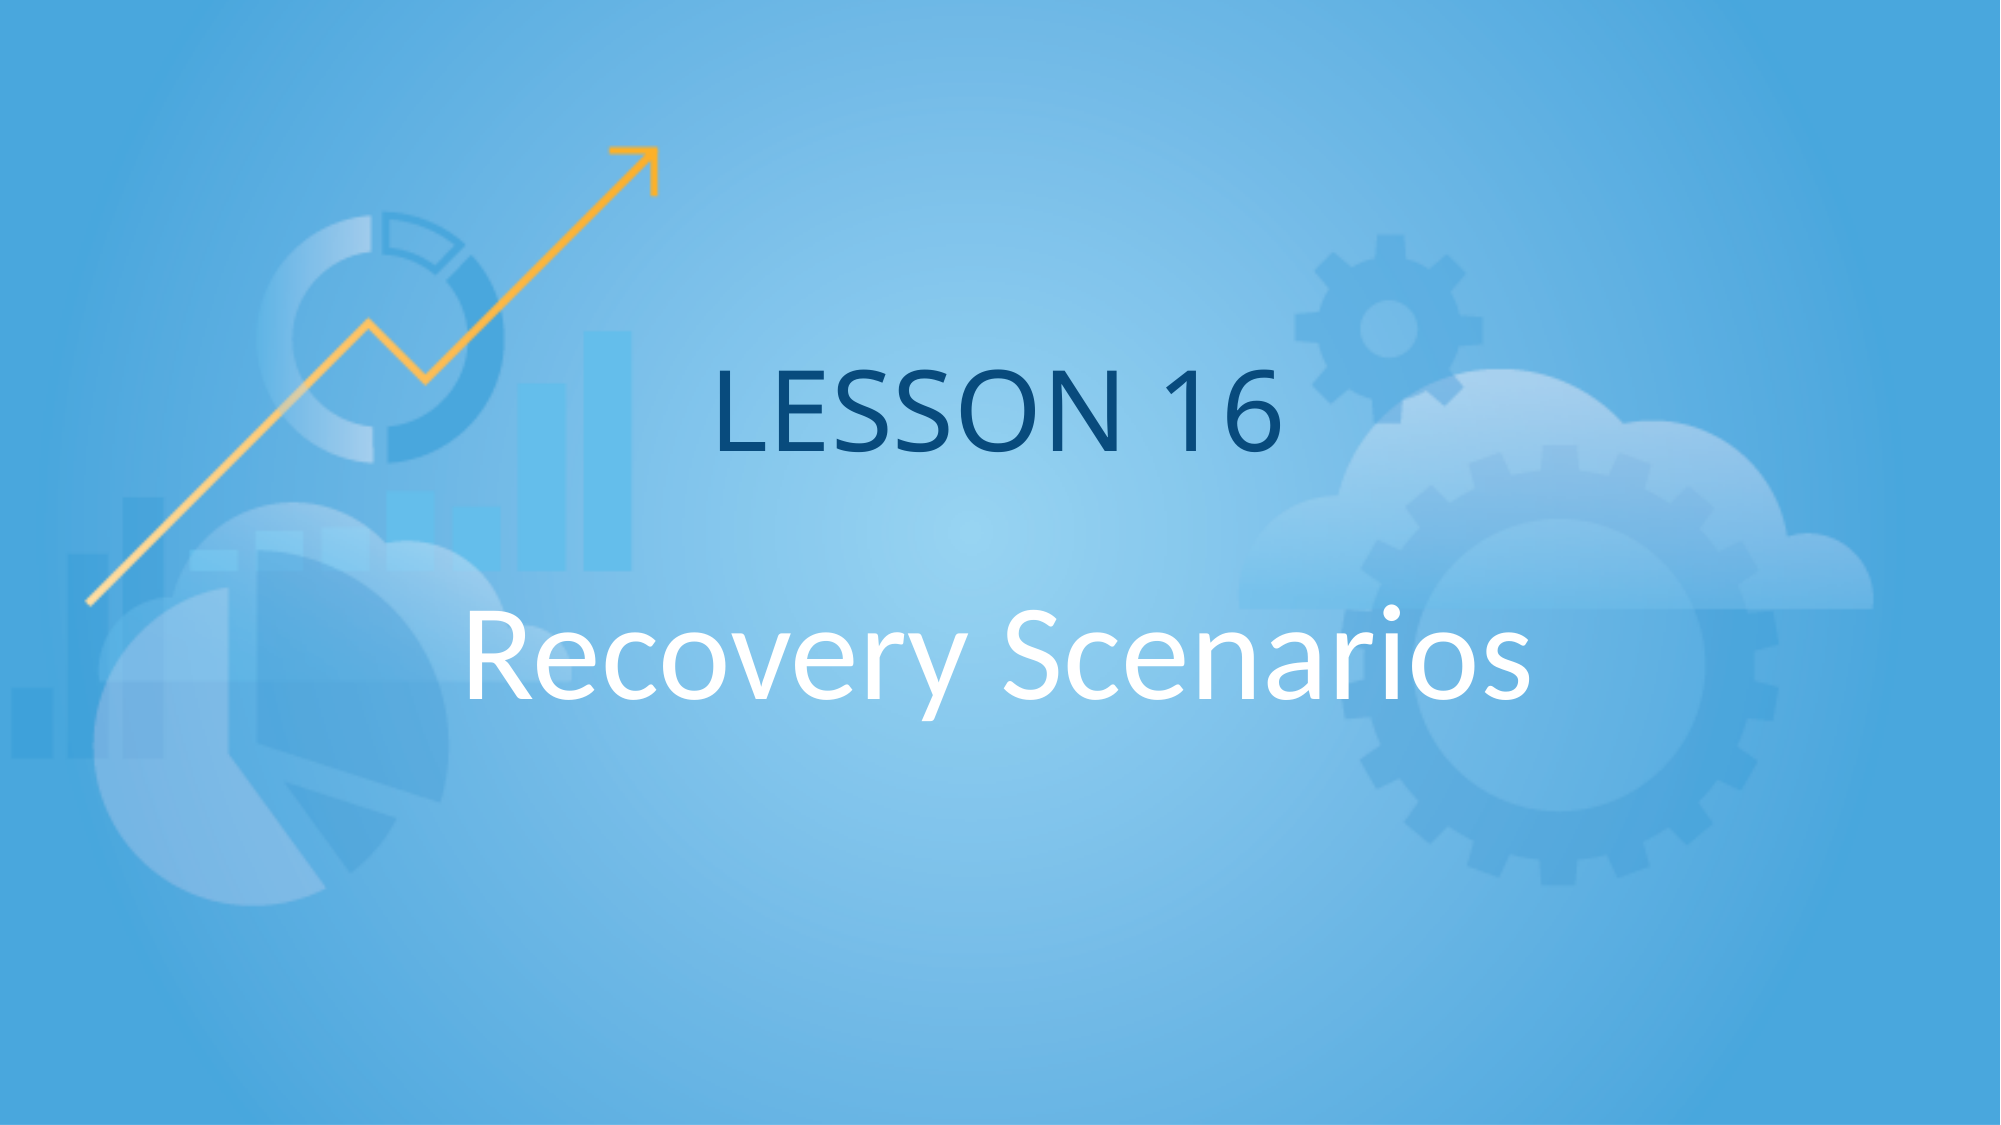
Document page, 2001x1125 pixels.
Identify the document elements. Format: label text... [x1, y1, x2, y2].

list Recovery Scenarios [68, 573, 1928, 1014]
picture [0, 0, 2000, 1125]
title LESSON 16 [68, 306, 1928, 524]
